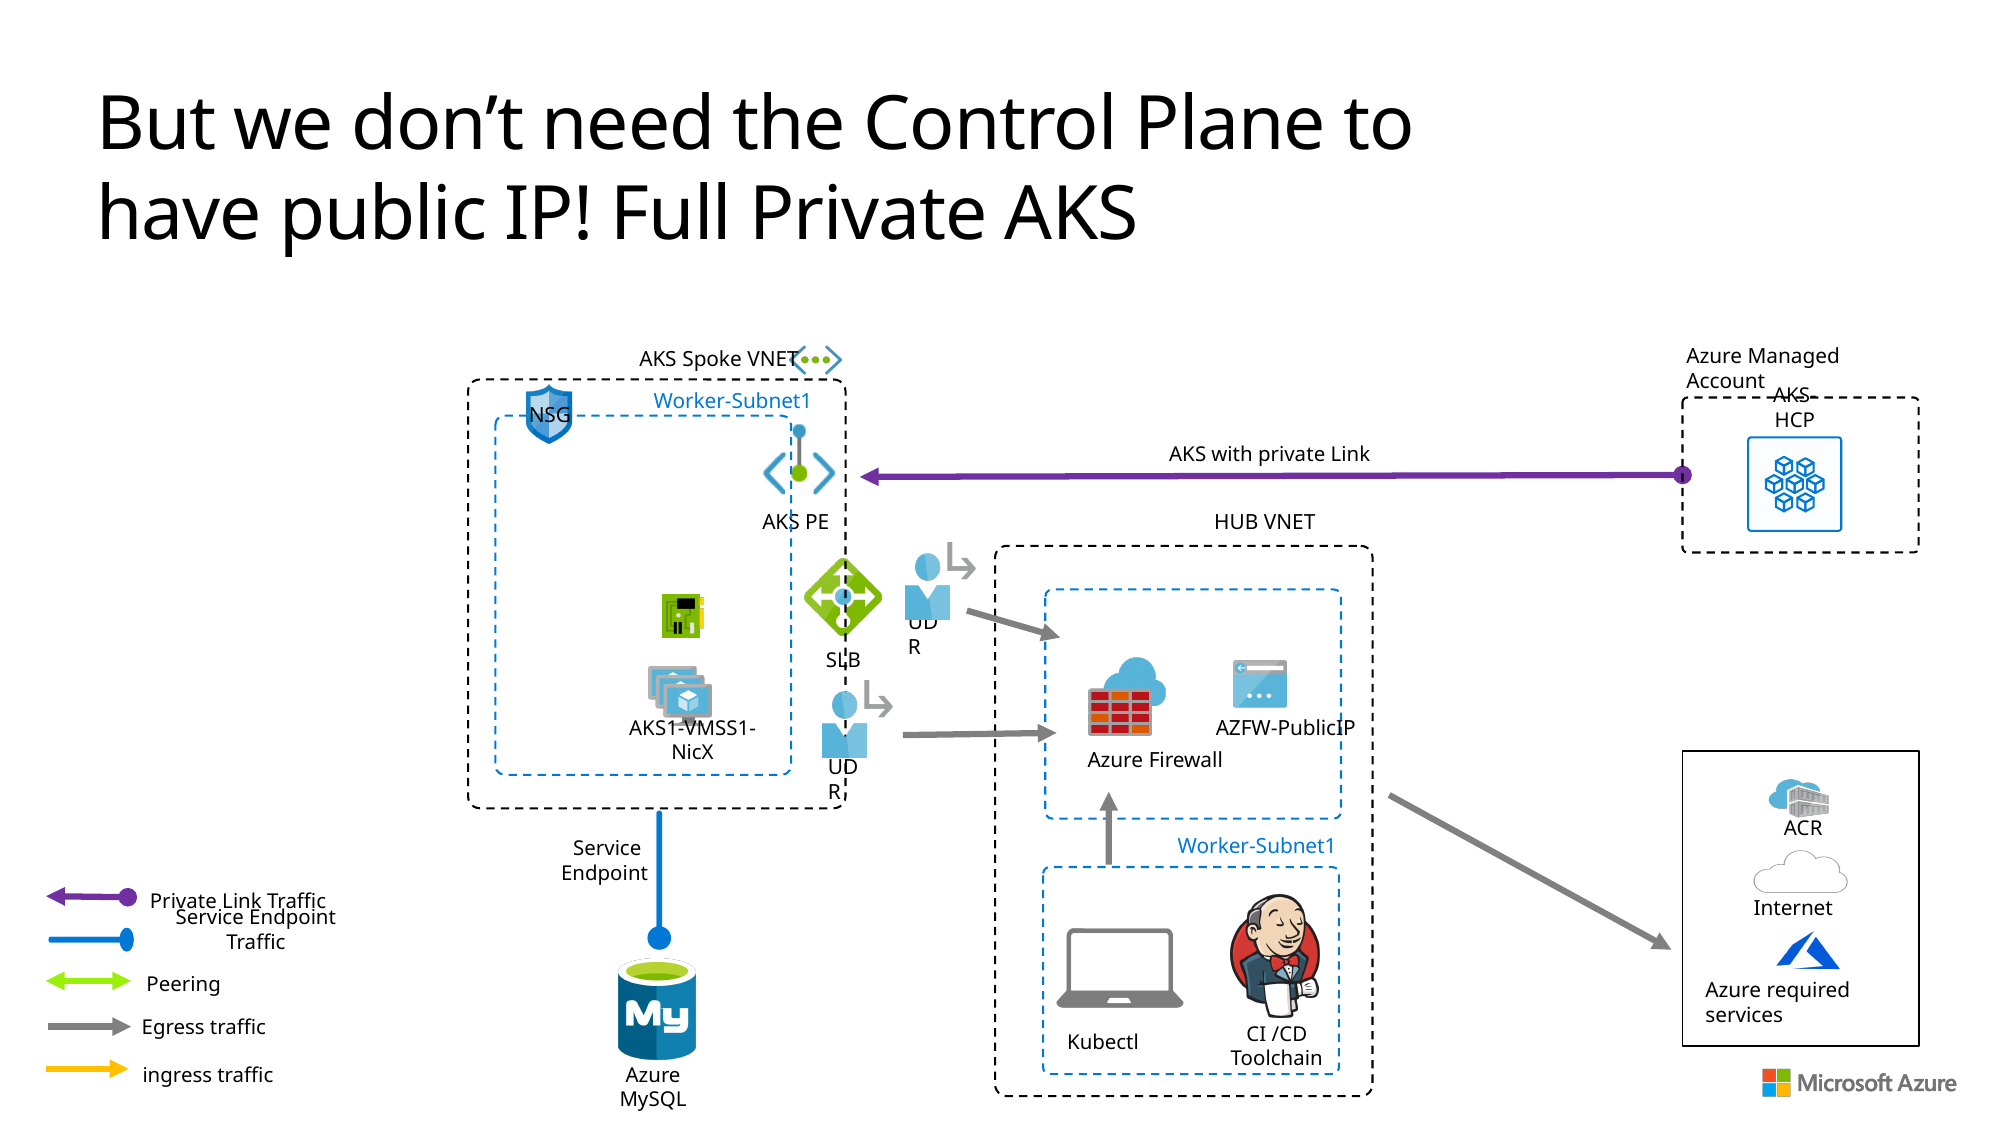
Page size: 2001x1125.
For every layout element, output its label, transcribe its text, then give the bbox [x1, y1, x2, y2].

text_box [45, 335, 1920, 1112]
picture [1735, 1041, 1985, 1124]
title But we don’t need the Control Plane to have public IP! Full Private AKS [96, 75, 1904, 257]
